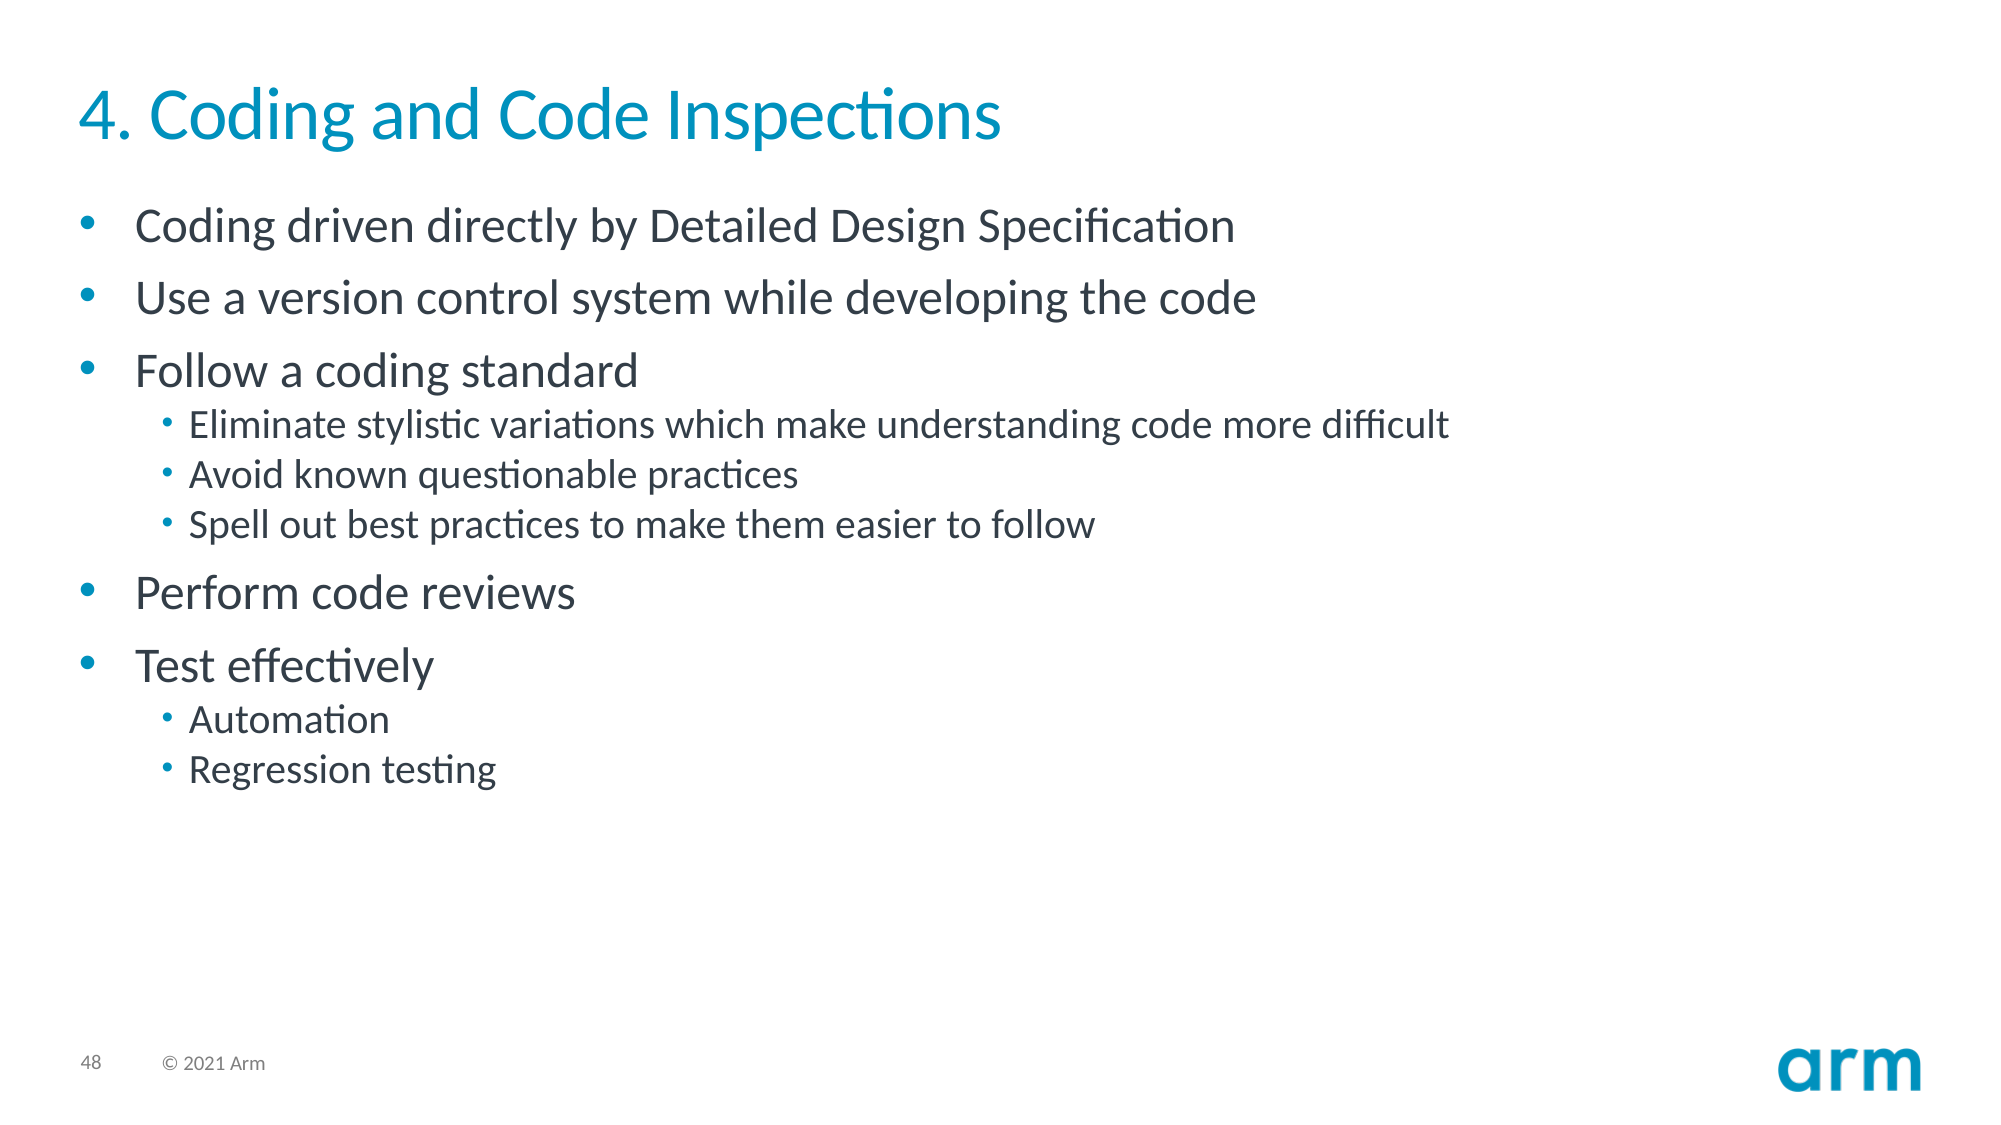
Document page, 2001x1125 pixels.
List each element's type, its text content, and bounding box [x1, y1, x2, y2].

picture [1777, 1047, 1922, 1093]
title 4. Coding and Code Inspections [78, 78, 1922, 186]
list Coding driven directly by Detailed Design Specification Use a version control system while developing the code Follow a coding standard Eliminate stylistic variations which make understanding code more difficult Avoid known questionable practices Spell out best practices to make them easier to follow Perform code reviews Test effectively Automation Regression testing [78, 192, 1922, 1004]
